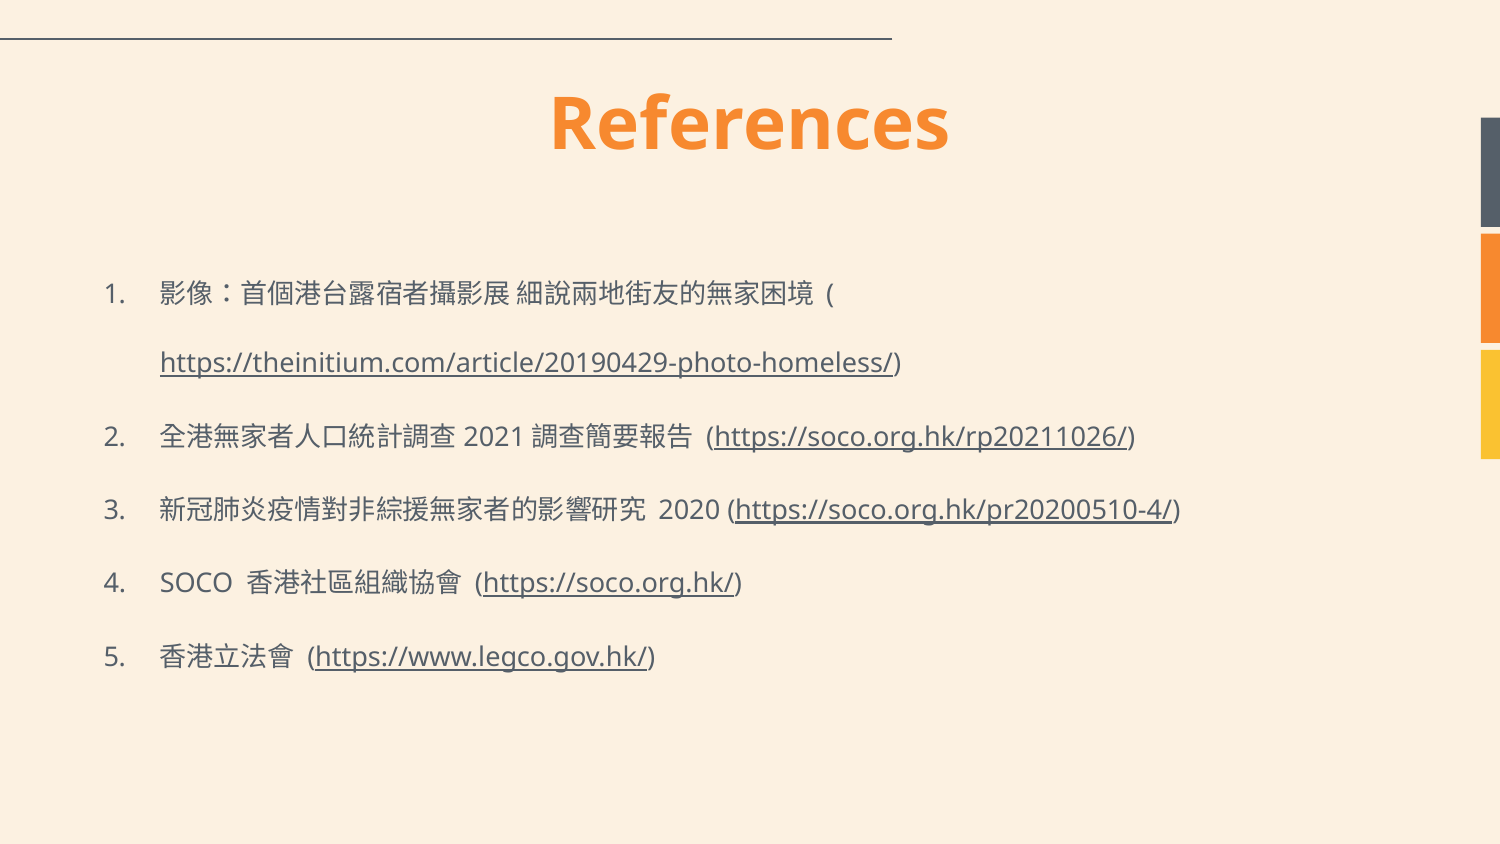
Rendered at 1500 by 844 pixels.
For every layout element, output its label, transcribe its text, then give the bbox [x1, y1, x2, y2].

title References [88, 72, 1412, 167]
subtitle 影像：首個港台露宿者攝影展 細說兩地街友的無家困境 (https://theinitium.com/article/20190429-photo-homeless/) 全港無家者人口統計調查2021調查簡要報告 (https://soco.org.hk/rp20211026/) 新冠肺炎疫情對非綜援無家者的影響研究 2020 (https://soco.org.hk/pr20200510-4/) SOCO 香港社區組織協會 (https://soco.org.hk/) 香港立法會 (https://www.legco.gov.hk/) [88, 228, 1412, 642]
